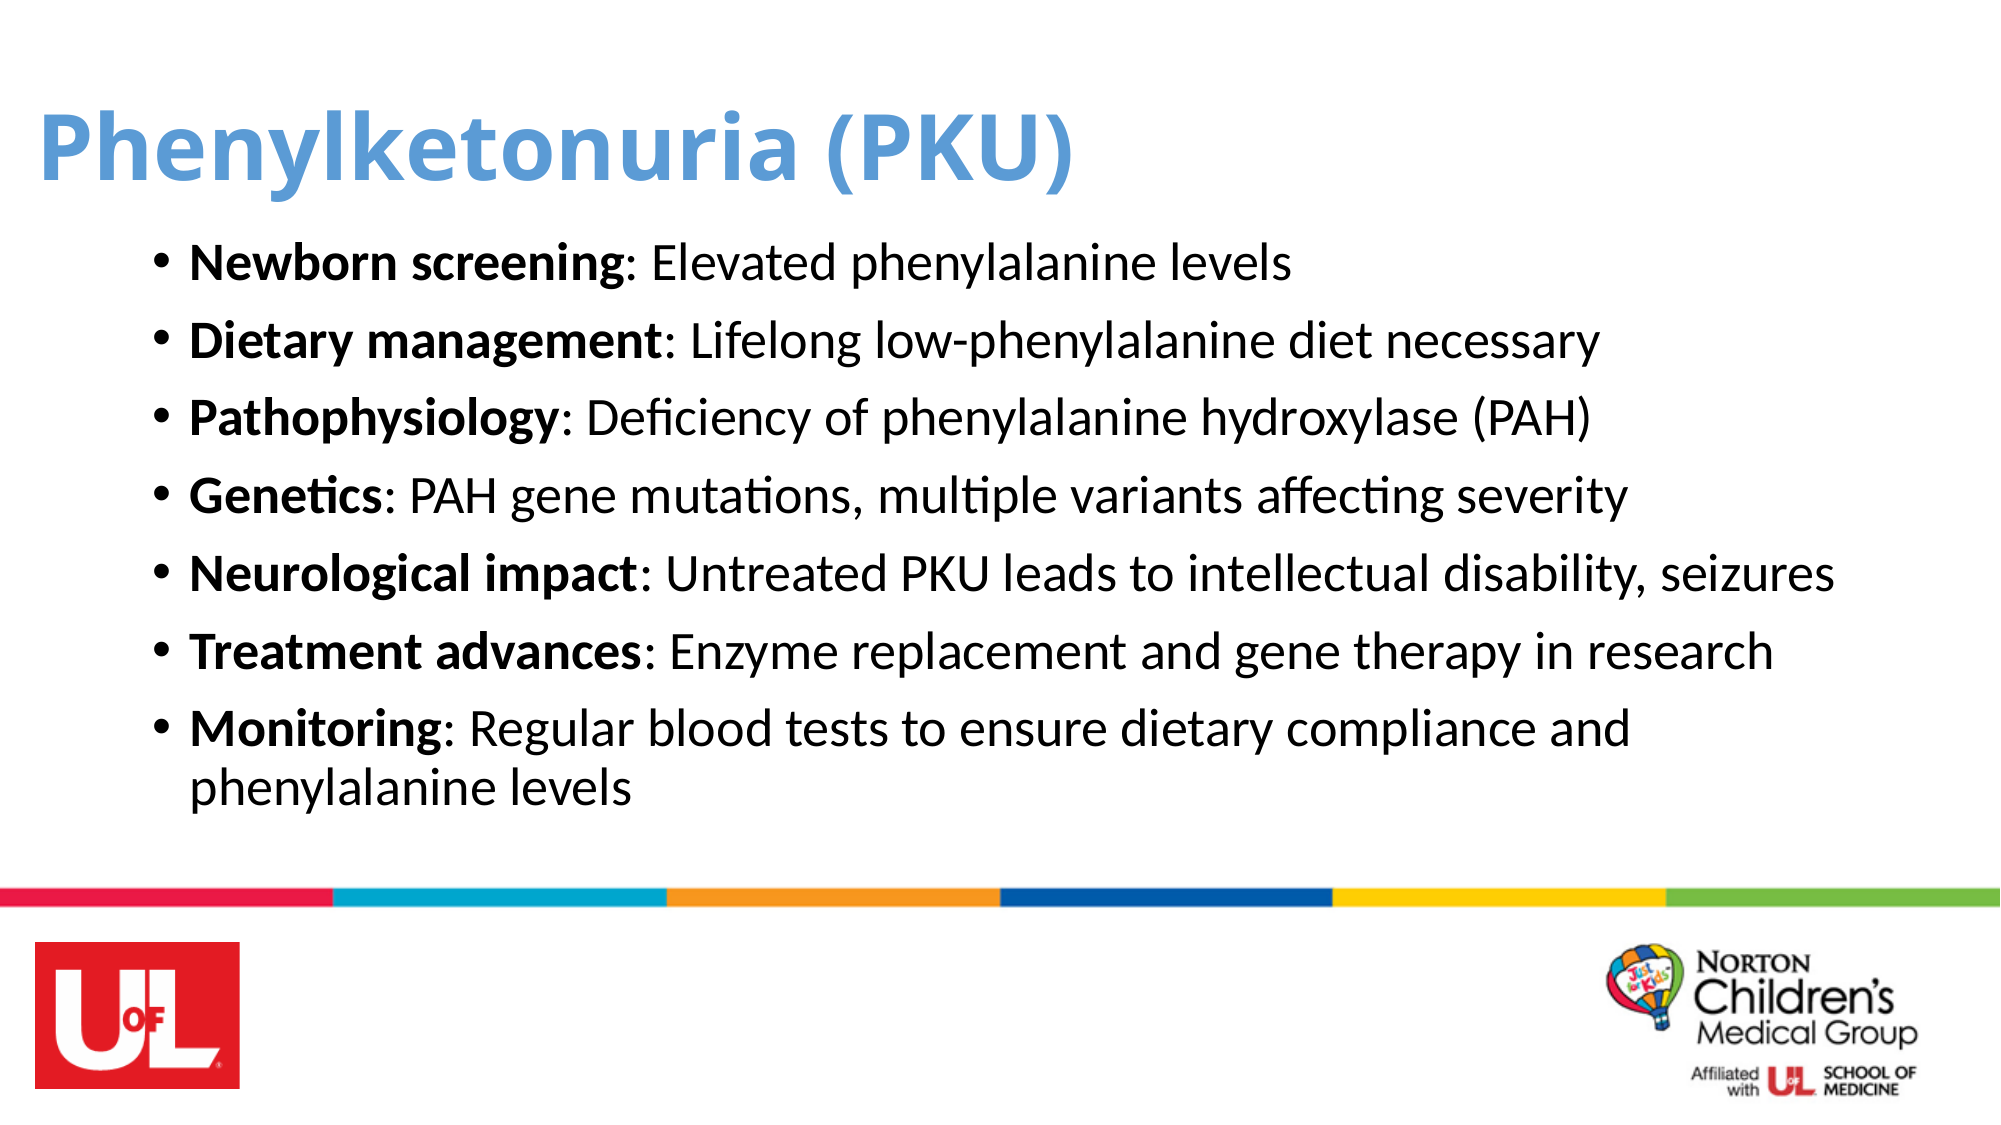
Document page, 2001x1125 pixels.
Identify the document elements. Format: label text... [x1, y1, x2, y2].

title Phenylketonuria (PKU) [21, 24, 1863, 278]
list Newborn screening: Elevated phenylalanine levels Dietary management: Lifelong low-phenylalanine diet necessary Pathophysiology: Deficiency of phenylalanine hydroxylase (PAH) Genetics: PAH gene mutations, multiple variants affecting severity Neurological impact: Untreated PKU leads to intellectual disability, seizures Treatment advances: Enzyme replacement and gene therapy in research Monitoring: Regular blood tests to ensure dietary compliance and phenylalanine levels [137, 226, 1863, 899]
picture [0, 0, 2000, 1125]
